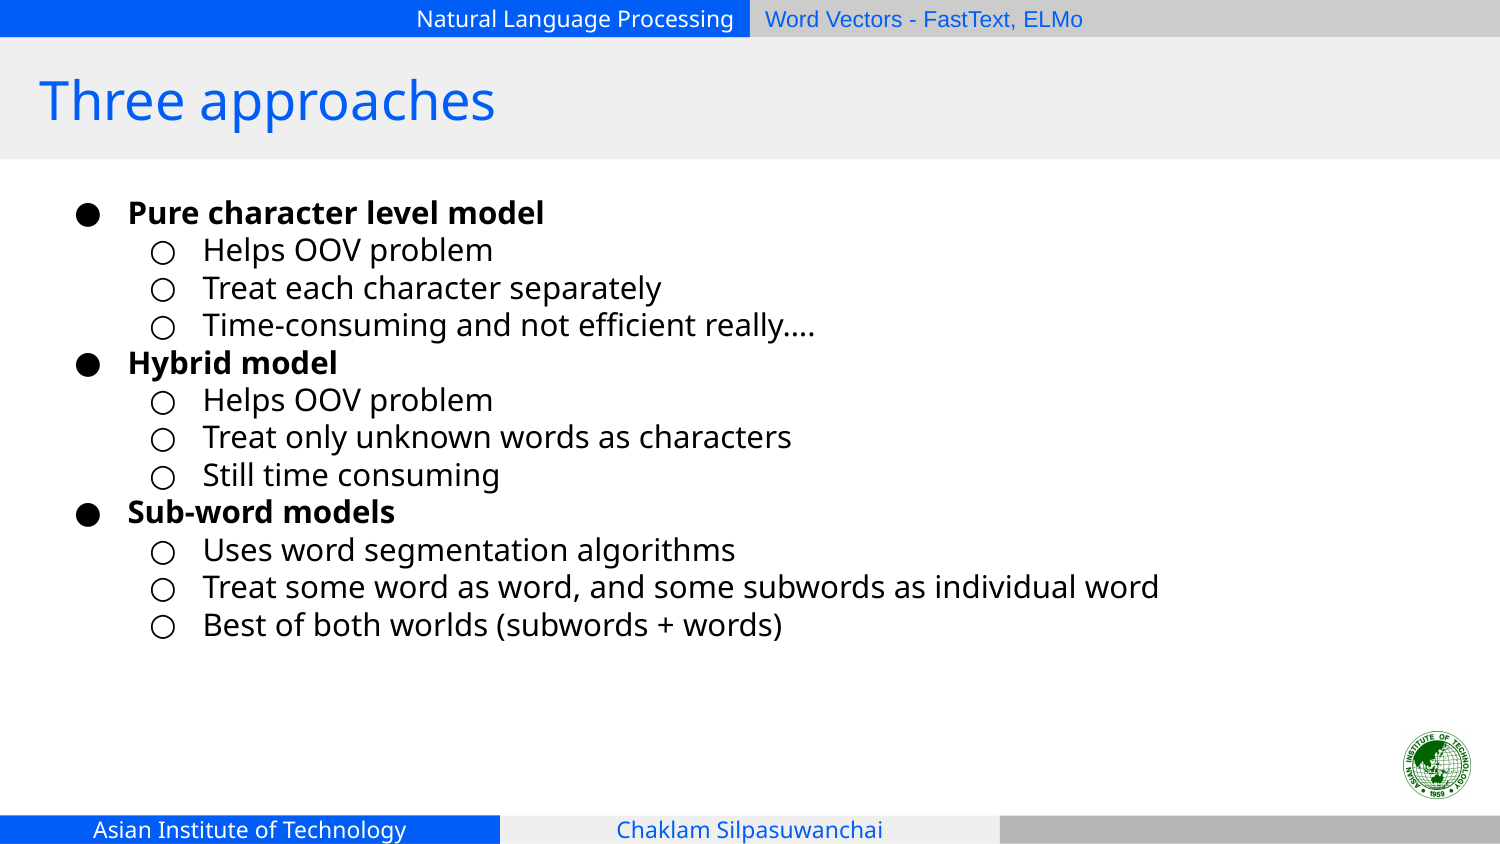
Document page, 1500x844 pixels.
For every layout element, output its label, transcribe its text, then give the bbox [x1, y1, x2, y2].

picture [1403, 734, 1471, 799]
title Three approaches [24, 37, 1475, 160]
list Pure character level model Helps OOV problem Treat each character separately Time-consuming and not efficient really…. Hybrid model Helps OOV problem Treat only unknown words as characters Still time consuming Sub-word models Uses word segmentation algorithms Treat some word as word, and some subwords as individual word Best of both worlds (subwords + words) [37, 178, 1475, 734]
